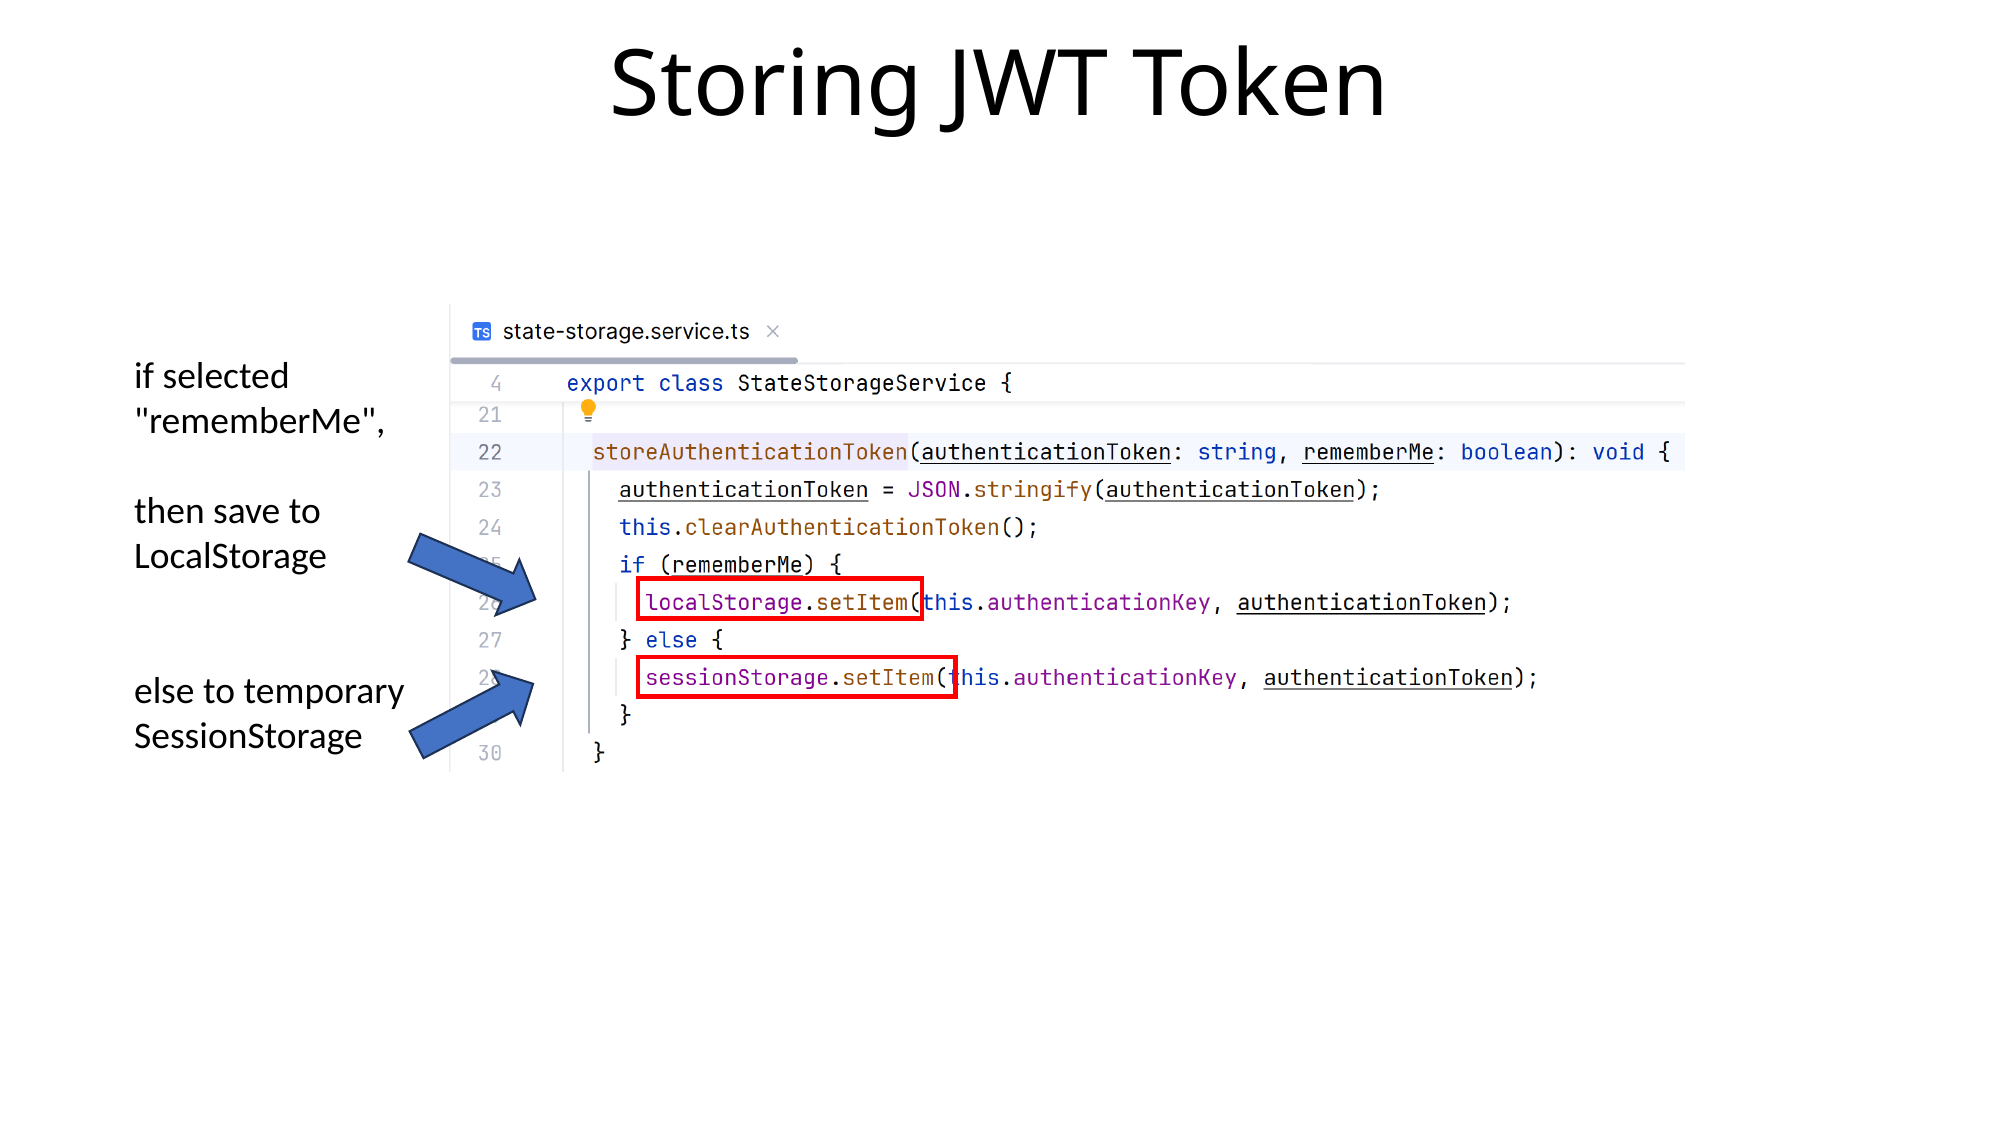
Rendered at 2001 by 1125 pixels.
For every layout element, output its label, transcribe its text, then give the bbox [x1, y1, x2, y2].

text_box [420, 709, 449, 760]
title Storing JWT Token [137, 0, 1863, 172]
text_box [420, 532, 449, 581]
picture [449, 304, 1685, 772]
text_box if selected "rememberMe", then save to LocalStorage else to temporary SessionStorage [119, 343, 420, 809]
